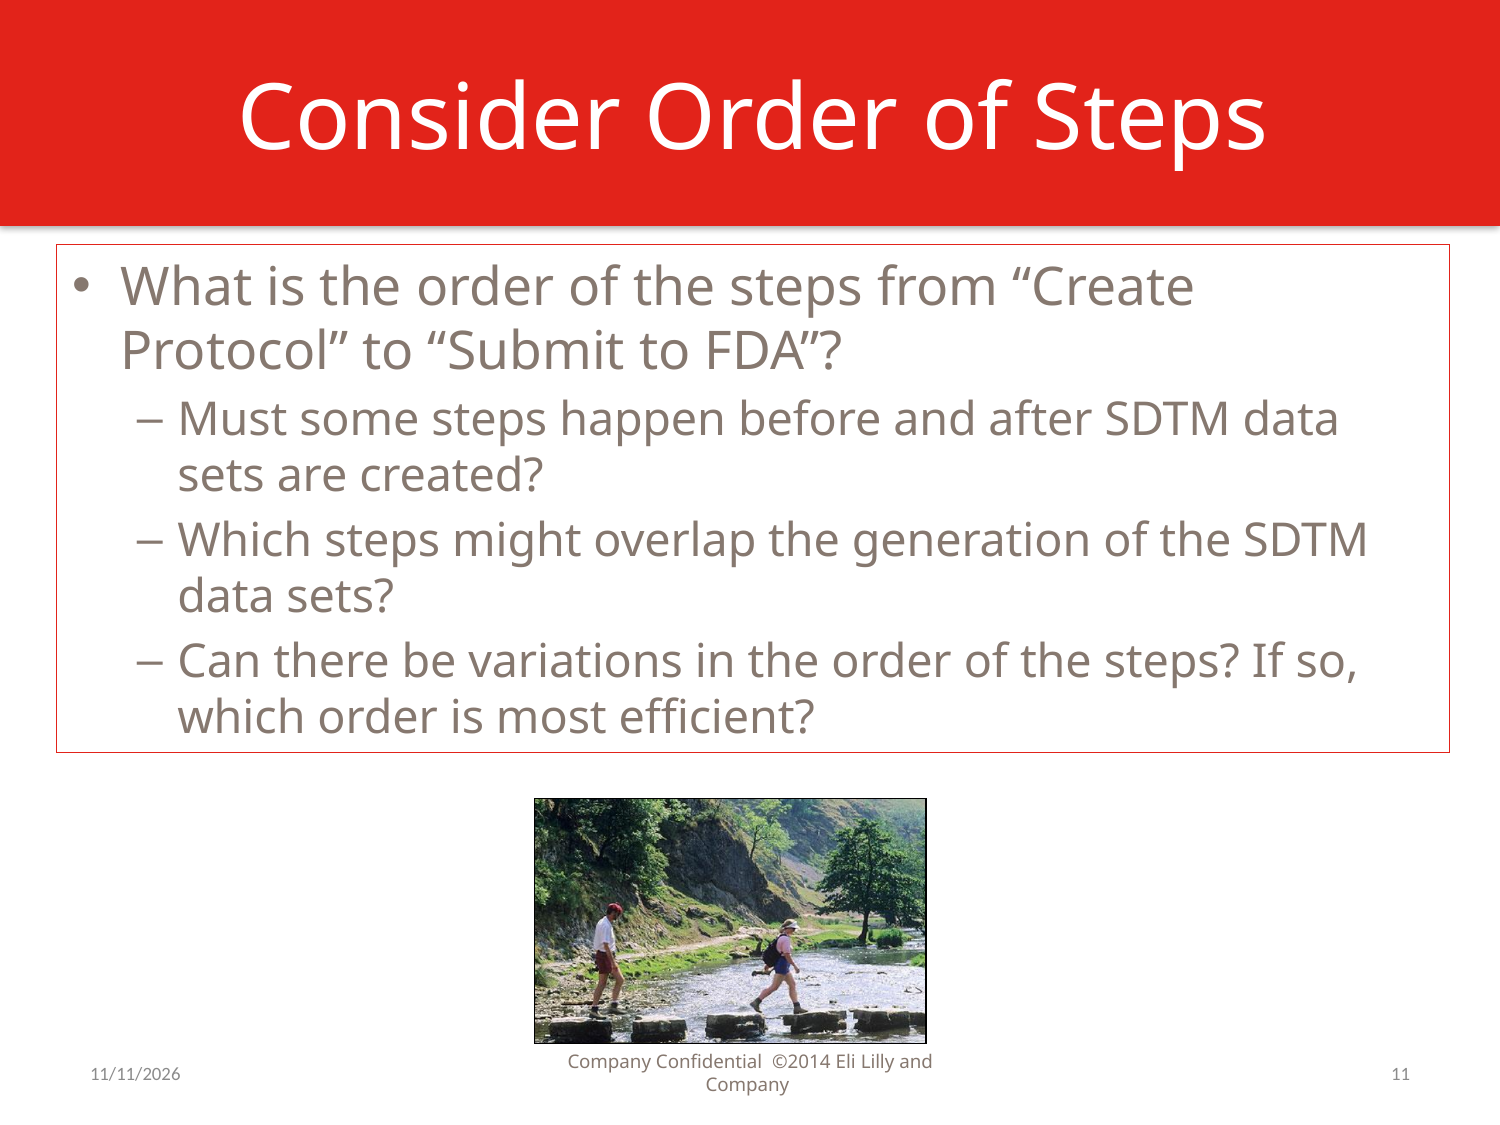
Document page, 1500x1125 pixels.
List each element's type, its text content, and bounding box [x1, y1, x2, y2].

footer Company Confidential ©2014 Eli Lilly and Company [512, 1042, 988, 1103]
picture [534, 798, 926, 1043]
list What is the order of the steps from “Create Protocol” to “Submit to FDA”? Must some steps happen before and after SDTM data sets are created? Which steps might overlap the generation of the SDTM data sets? Can there be variations in the order of the steps? If so, which order is most efficient? [56, 244, 1450, 753]
slide_number 11 [1074, 1042, 1425, 1103]
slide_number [75, 1042, 425, 1103]
title Consider Order of Steps [56, 19, 1450, 207]
